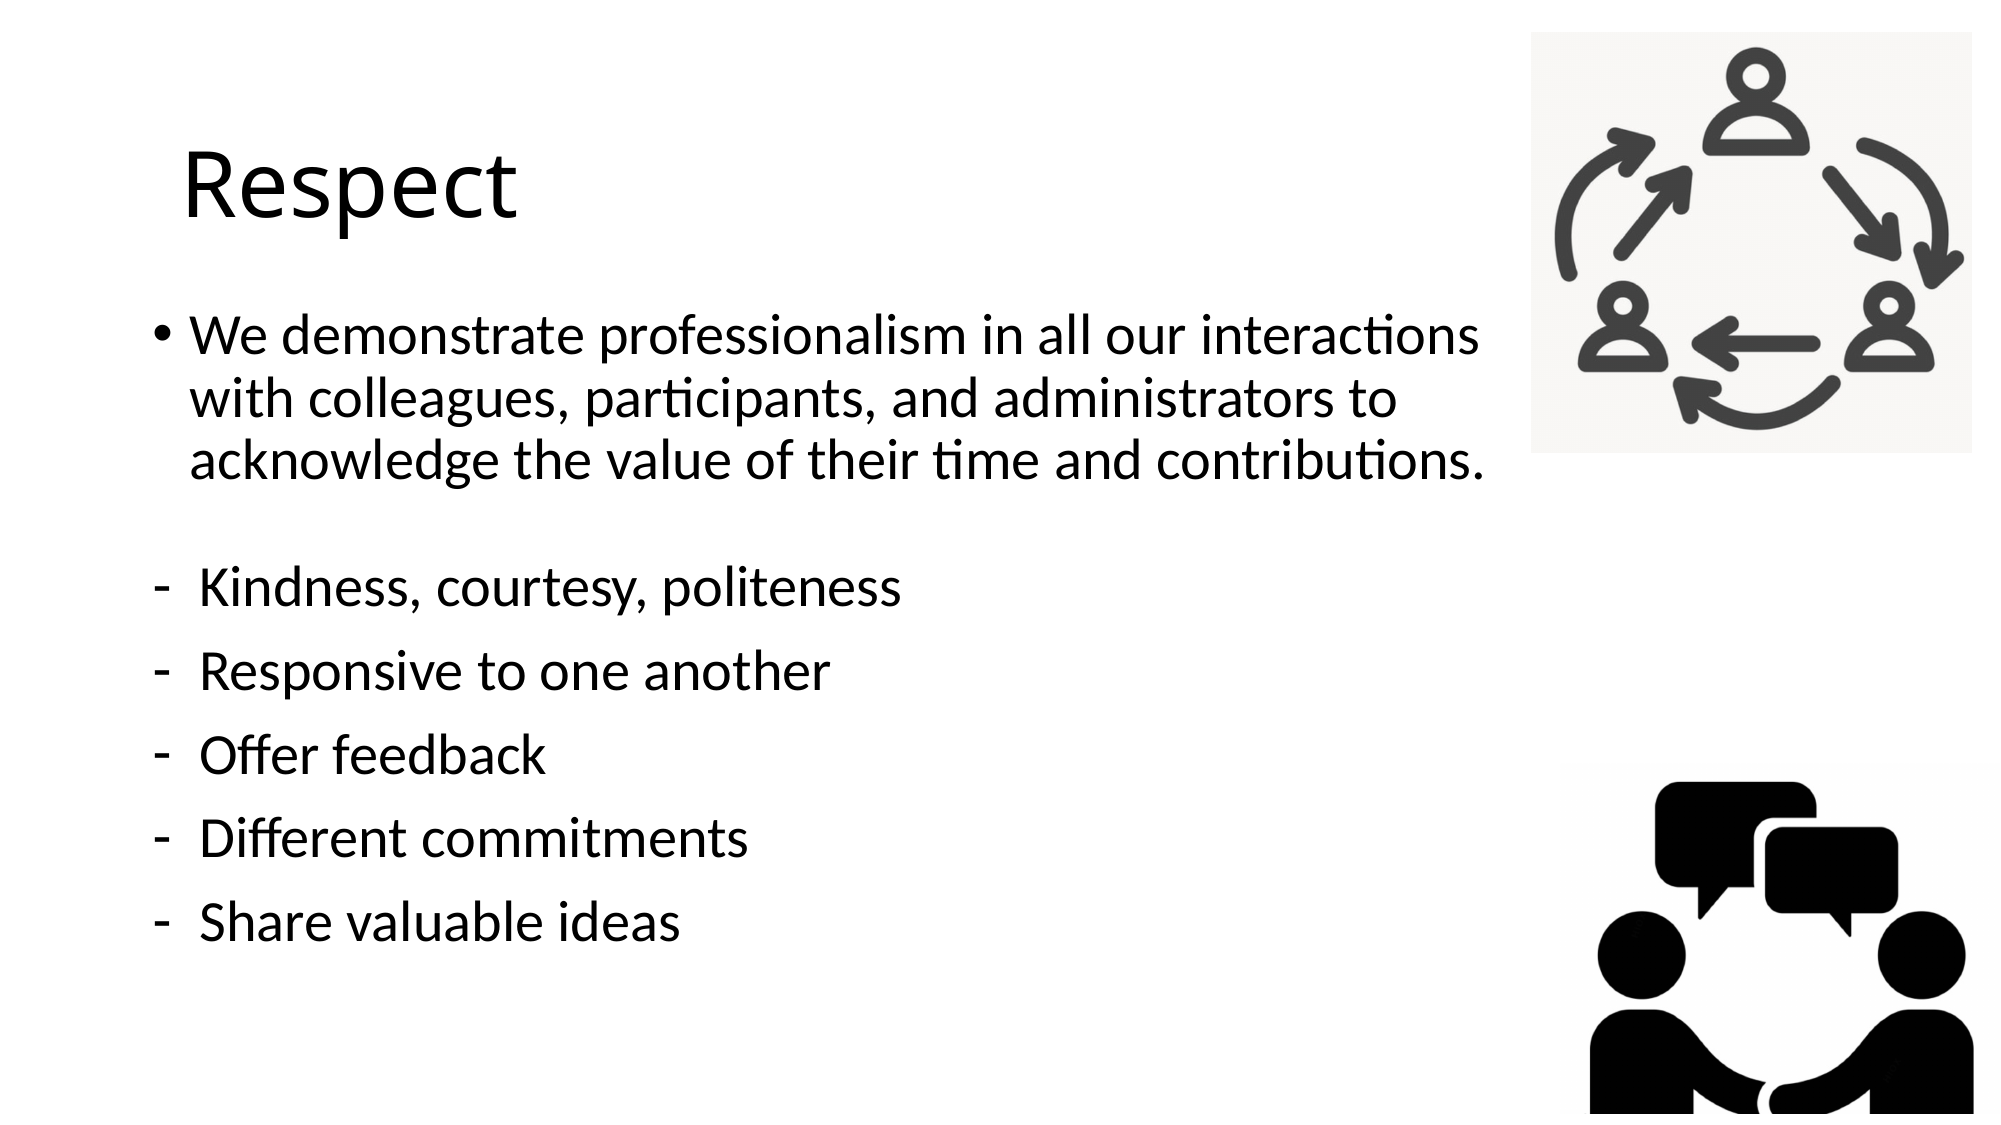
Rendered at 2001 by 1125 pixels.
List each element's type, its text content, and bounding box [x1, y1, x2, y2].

title Respect [165, 79, 1531, 296]
picture [1531, 32, 1972, 453]
picture [1560, 763, 2000, 1114]
list We demonstrate professionalism in all our interactions with colleagues, participants, and administrators to acknowledge the value of their time and contributions. Kindness, courtesy, politeness Responsive to one another Offer feedback Different commitments Share valuable ideas [137, 296, 1532, 1093]
